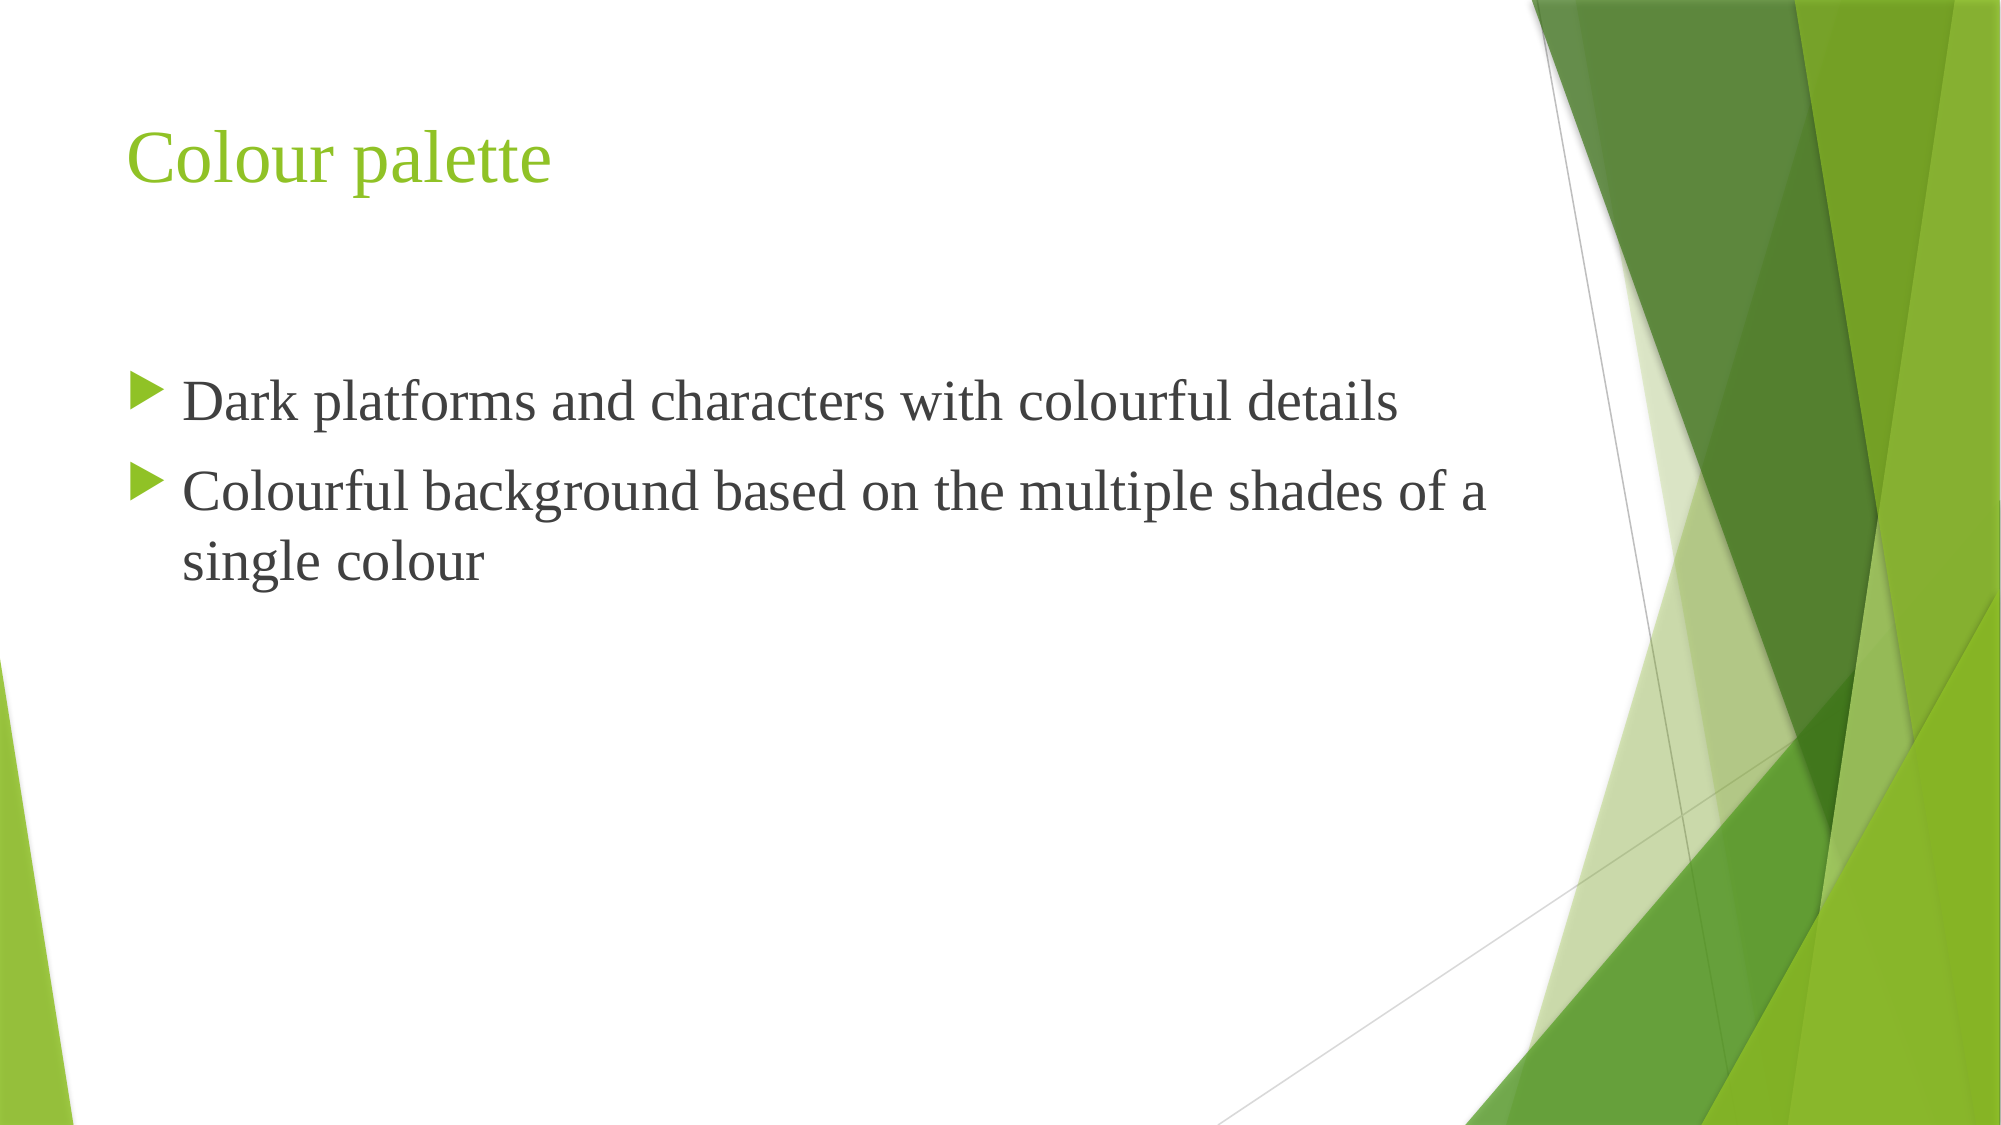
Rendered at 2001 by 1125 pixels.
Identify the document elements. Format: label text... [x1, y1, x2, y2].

list Dark platforms and characters with colourful details Colourful background based on the multiple shades of a single colour [111, 354, 1522, 992]
title Colour palette [111, 99, 1522, 317]
